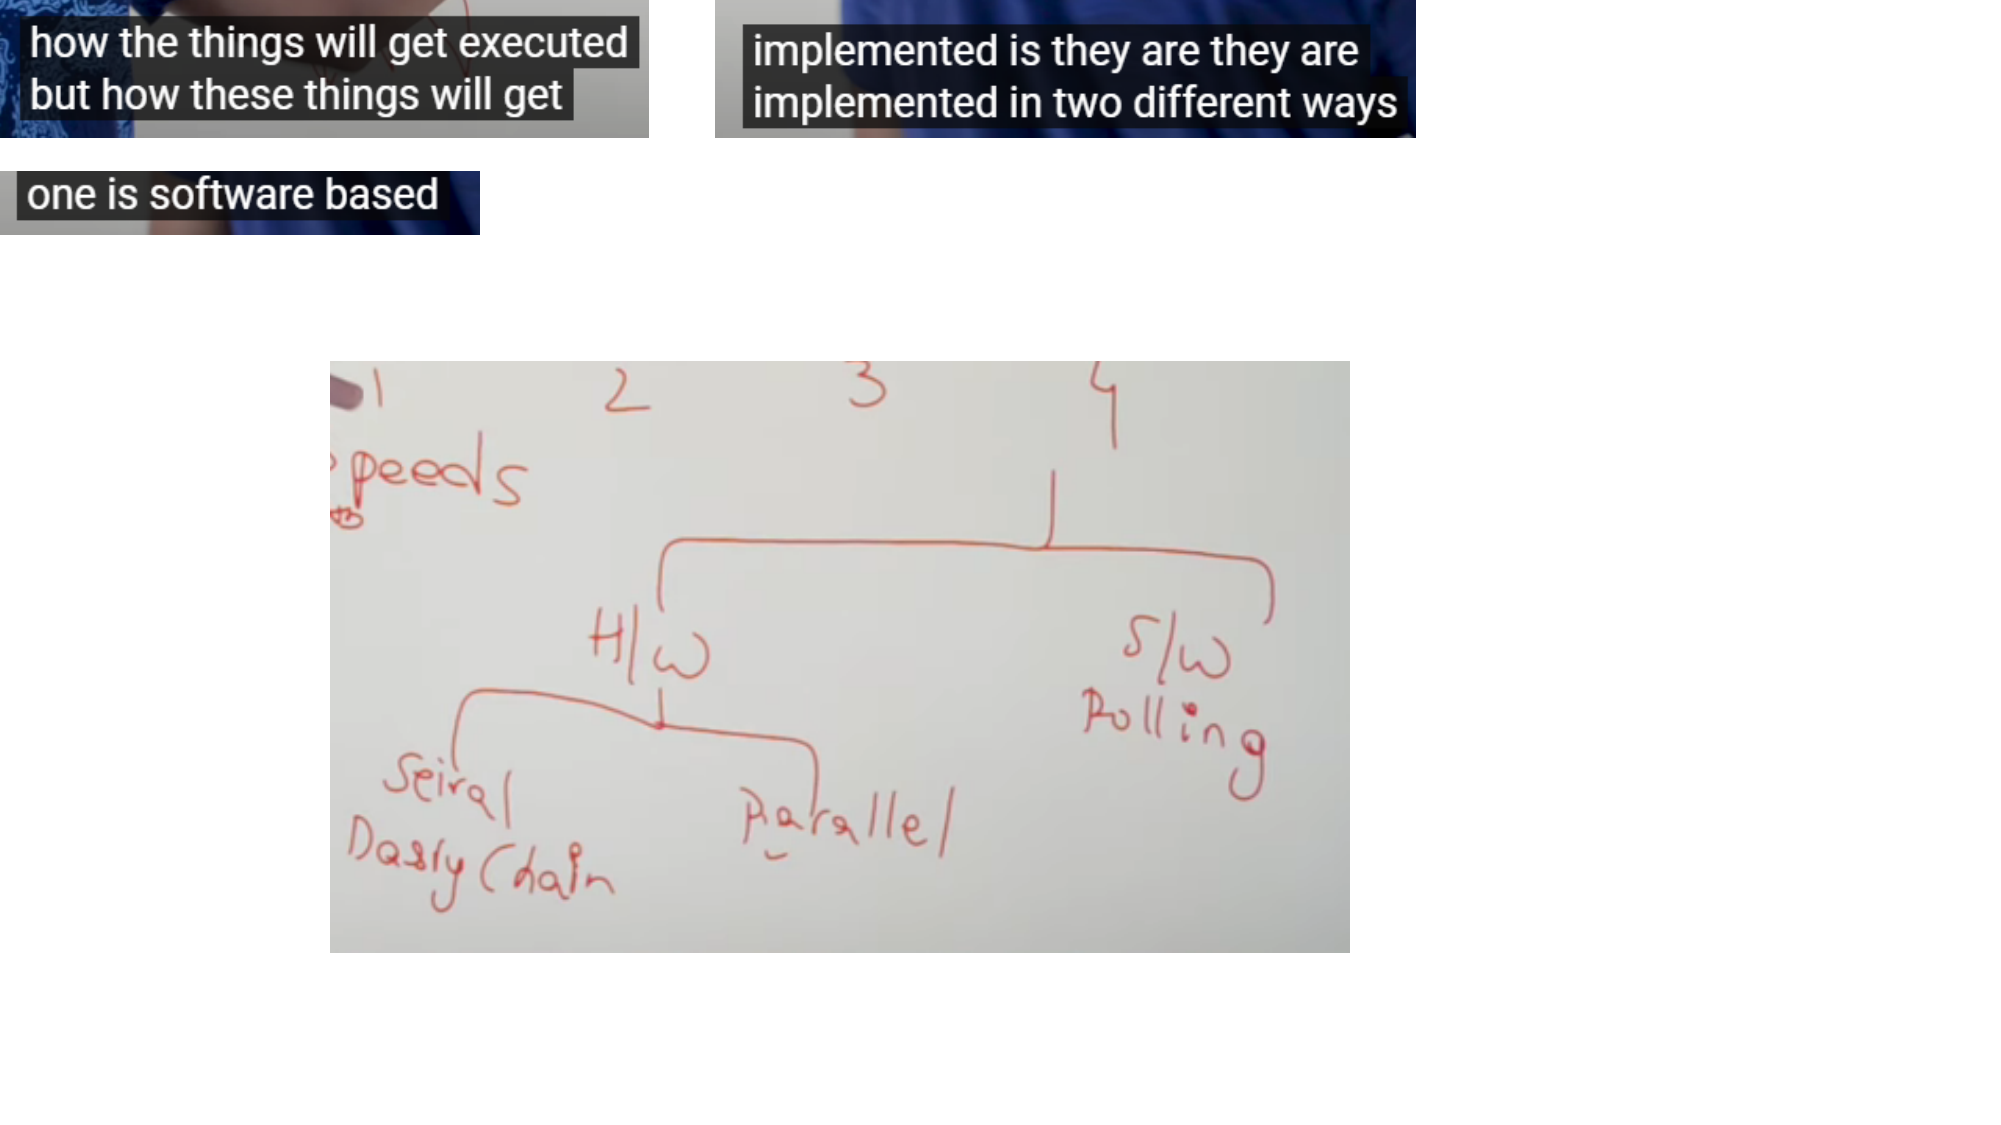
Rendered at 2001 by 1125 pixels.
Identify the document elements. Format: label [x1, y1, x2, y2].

picture [330, 361, 1350, 954]
picture [0, 171, 480, 235]
picture [715, 0, 1416, 138]
picture [0, 0, 649, 138]
